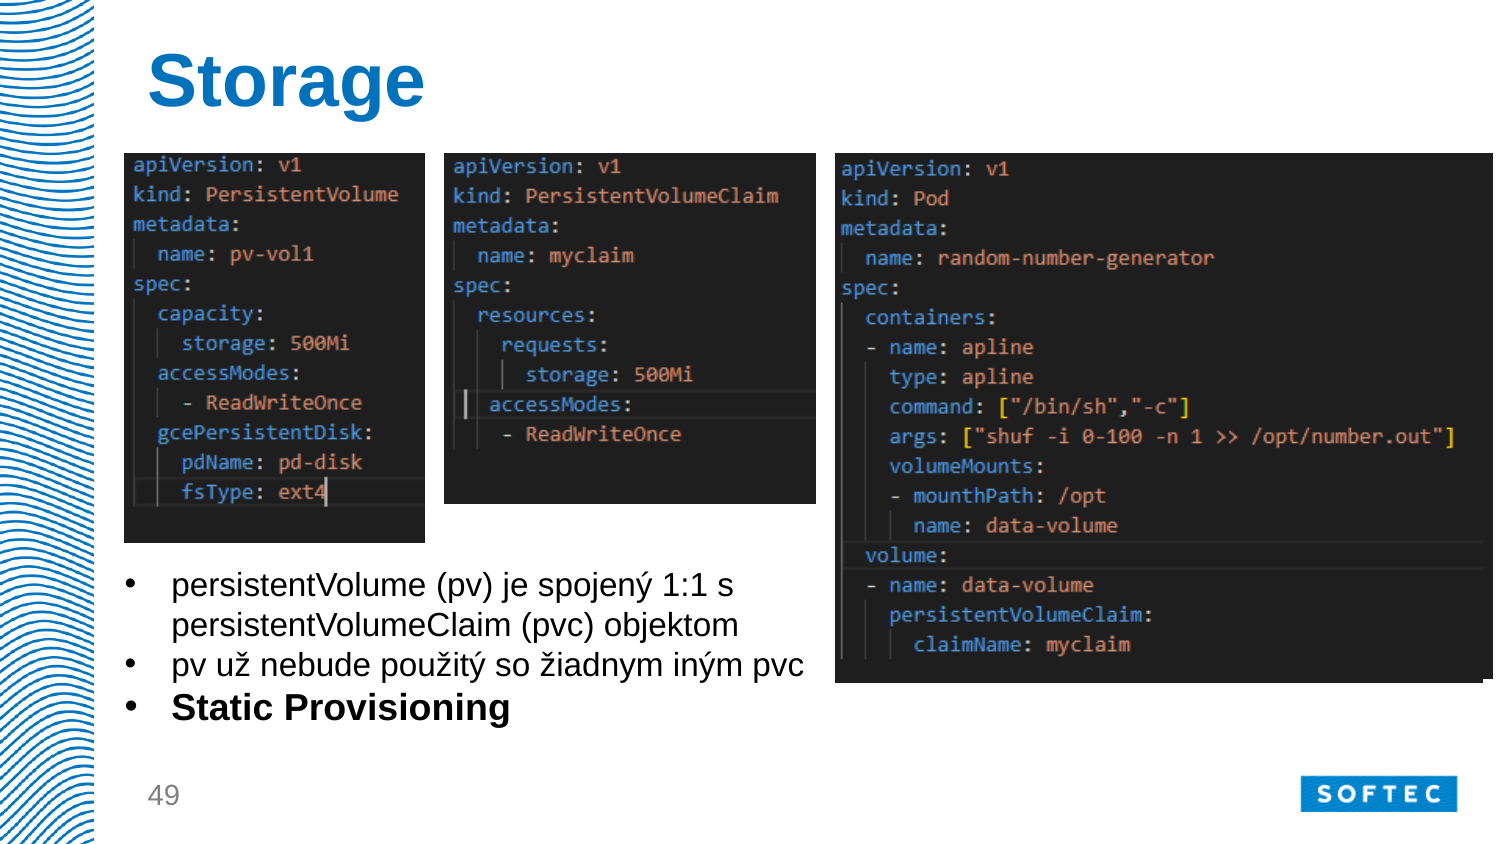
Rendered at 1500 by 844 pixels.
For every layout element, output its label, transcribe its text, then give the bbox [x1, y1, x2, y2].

title Storage [147, 41, 1412, 124]
picture [835, 152, 1493, 683]
text_box persistentVolume (pv) je spojený 1:1 s persistentVolumeClaim (pvc) objektom pv už nebude použitý so žiadnym iným pvc Static Provisioning [124, 563, 824, 753]
picture [124, 153, 425, 544]
picture [1297, 772, 1500, 844]
picture [443, 152, 817, 504]
picture [0, 0, 94, 844]
